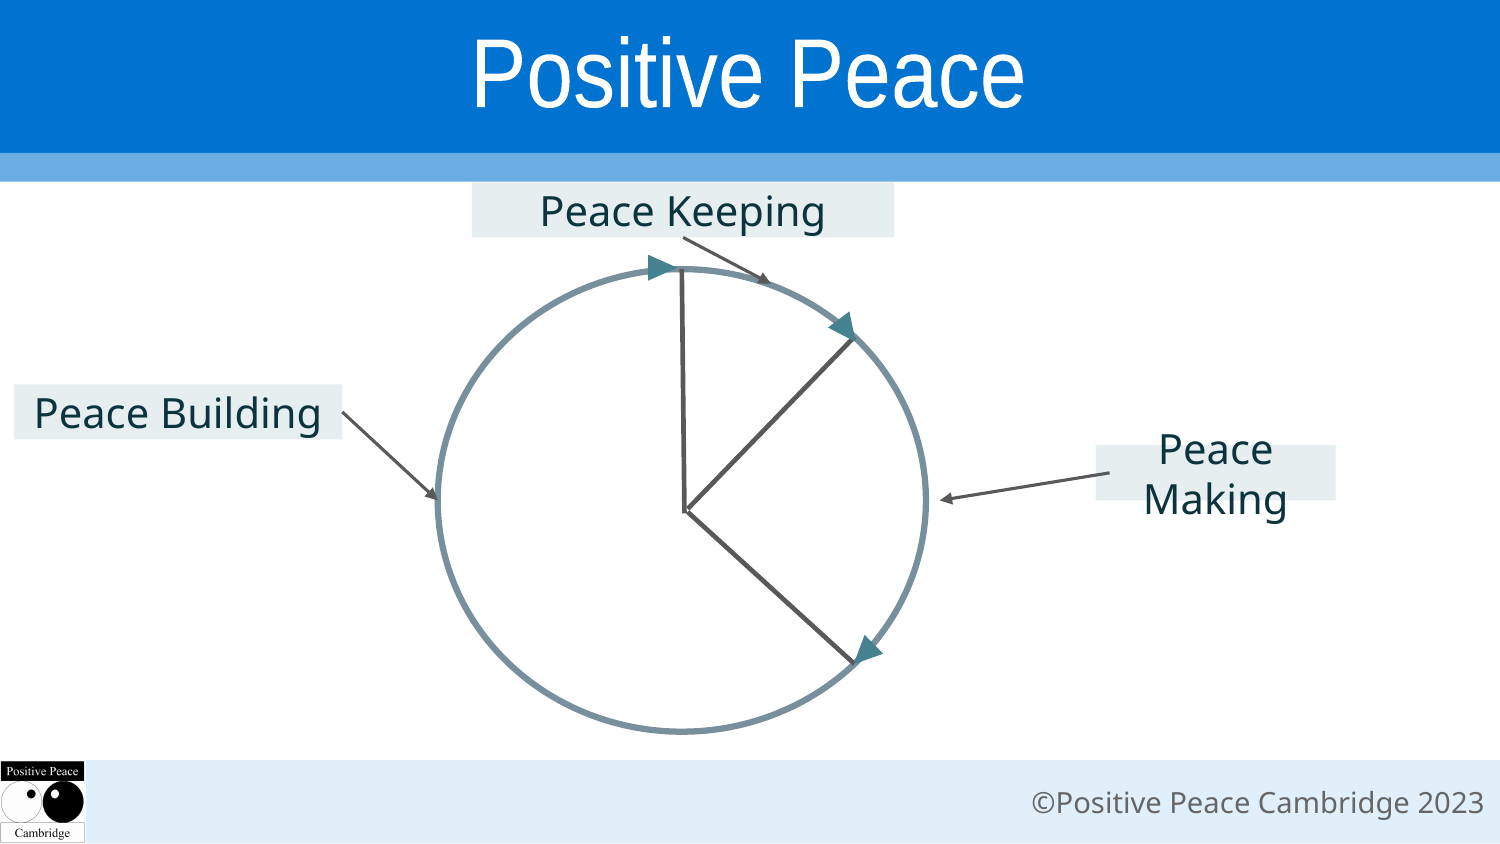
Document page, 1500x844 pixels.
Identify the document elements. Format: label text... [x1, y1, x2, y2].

text_box Peace Building [13, 384, 343, 440]
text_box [681, 290, 685, 514]
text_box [689, 336, 855, 510]
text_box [341, 411, 438, 501]
text_box [648, 254, 677, 281]
text_box [437, 269, 846, 732]
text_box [682, 237, 772, 284]
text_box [939, 472, 1110, 501]
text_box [687, 511, 855, 665]
text_box [859, 634, 884, 663]
text_box Peace Making [1095, 445, 1336, 501]
text_box Peace Keeping [471, 182, 895, 238]
text_box [858, 340, 926, 647]
picture [0, 760, 86, 844]
text_box [828, 311, 855, 336]
